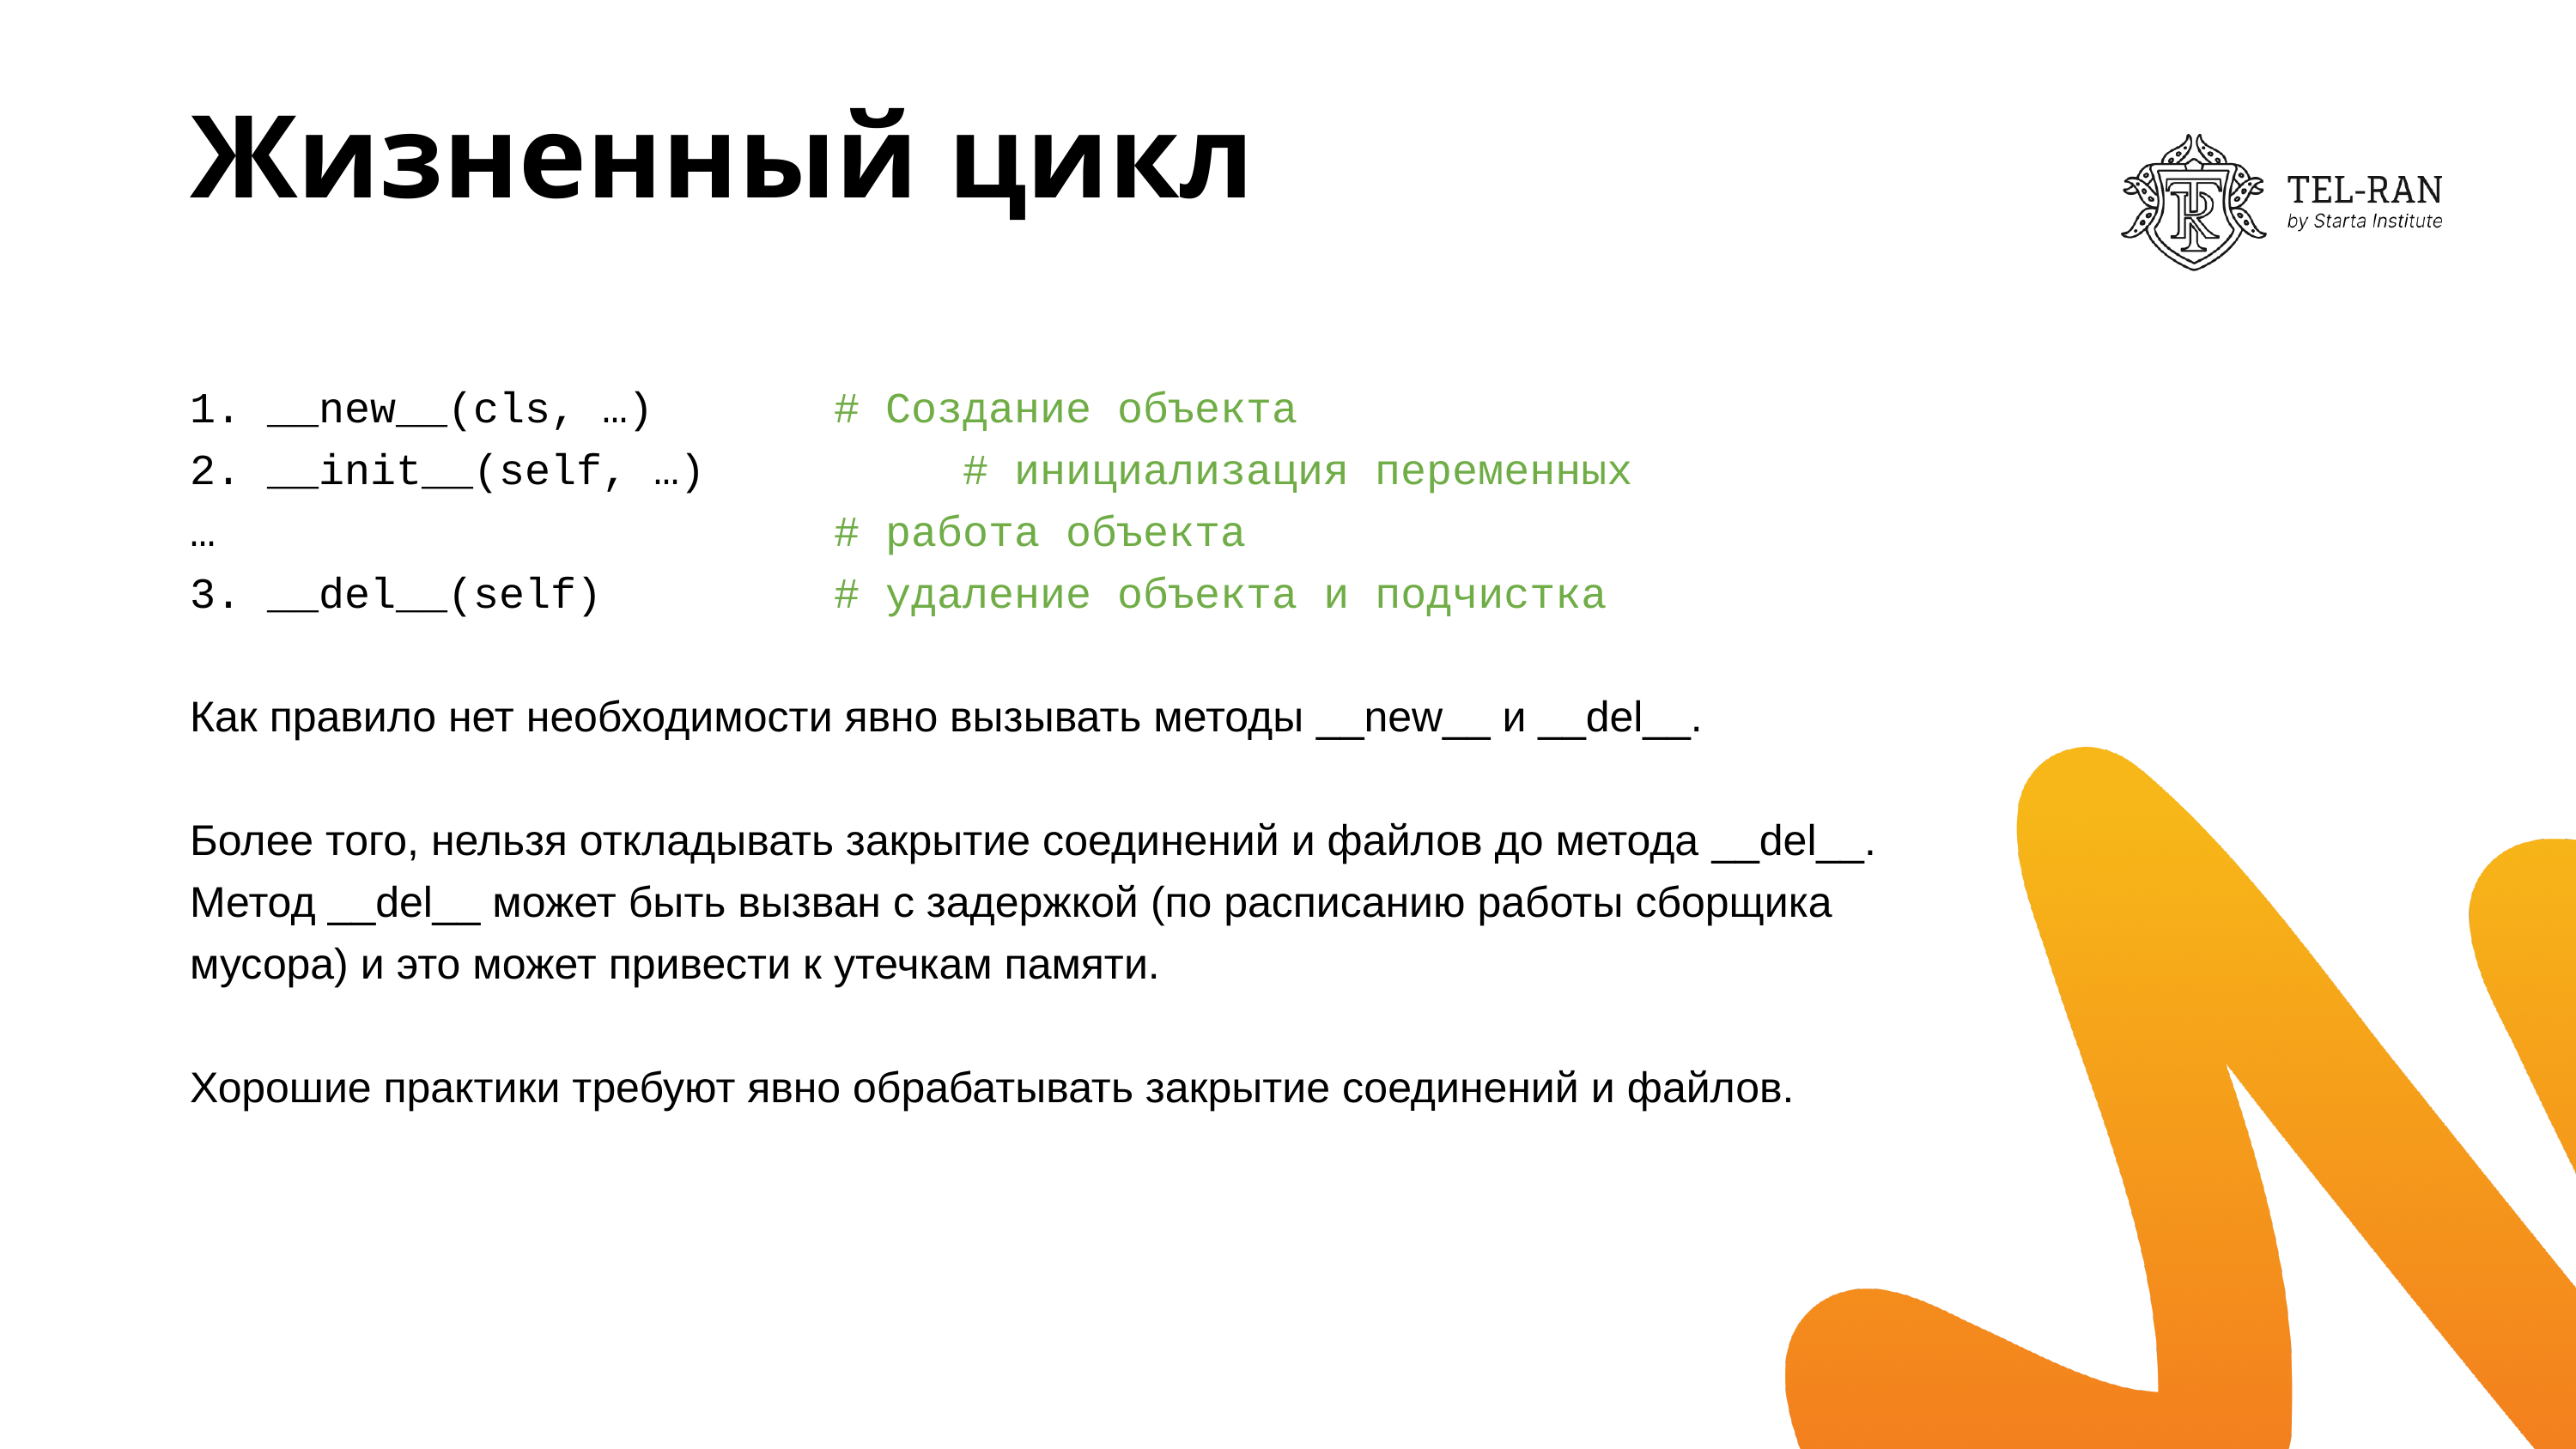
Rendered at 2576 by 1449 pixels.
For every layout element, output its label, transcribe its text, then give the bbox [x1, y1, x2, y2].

text_box 1. __new__(cls, …) # Создание объекта 2. __init__(self, …) # инициализация переменных … # работа объекта 3. __del__(self) # удаление объекта и подчистка Как правило нет необходимости явно вызывать методы __new__ и __del__. Более того, нельзя откладывать закрытие соединений и файлов до метода __del__. Метод __del__ может быть вызван с задержкой (по расписанию работы сборщика мусора) и это может привести к утечкам памяти. Хорошие практики требуют явно обрабатывать закрытие соединений и файлов. [177, 363, 2000, 1118]
picture [2121, 134, 2442, 271]
title Жизненный цикл [177, 76, 2107, 358]
picture [1620, 747, 2576, 1449]
